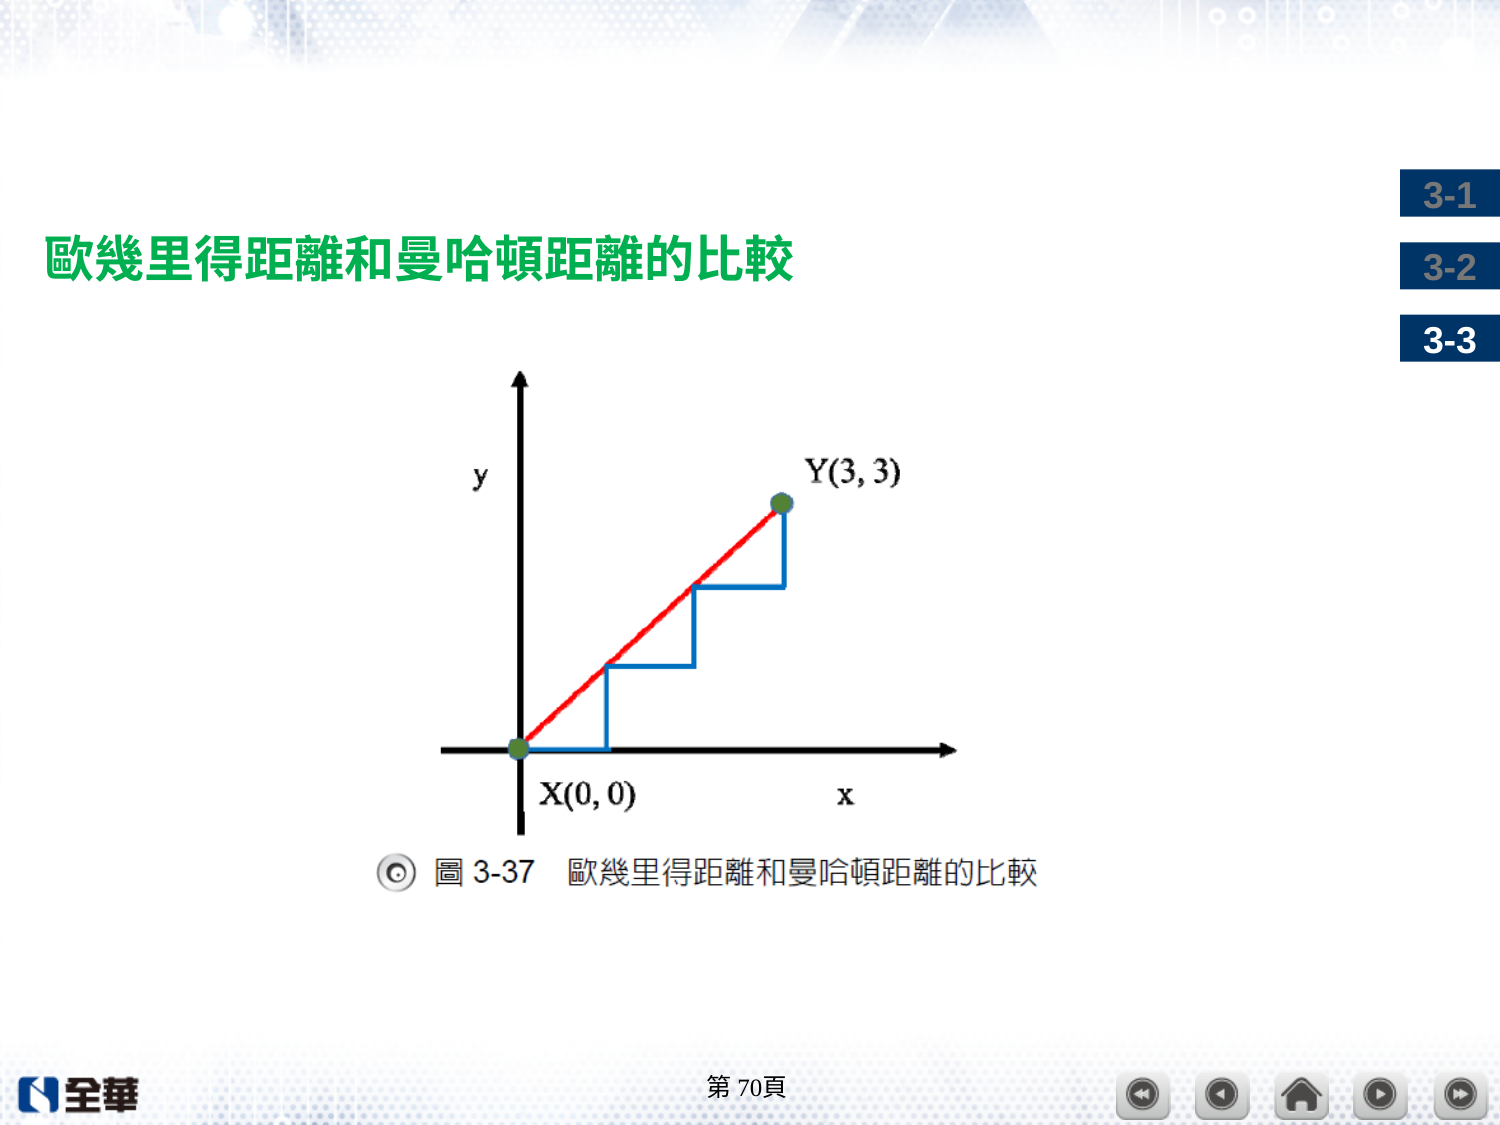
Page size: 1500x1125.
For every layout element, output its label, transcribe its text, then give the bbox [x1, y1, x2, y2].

list 歐幾里得距離和曼哈頓距離的比較 [29, 219, 1386, 1048]
picture [0, 0, 1500, 1125]
